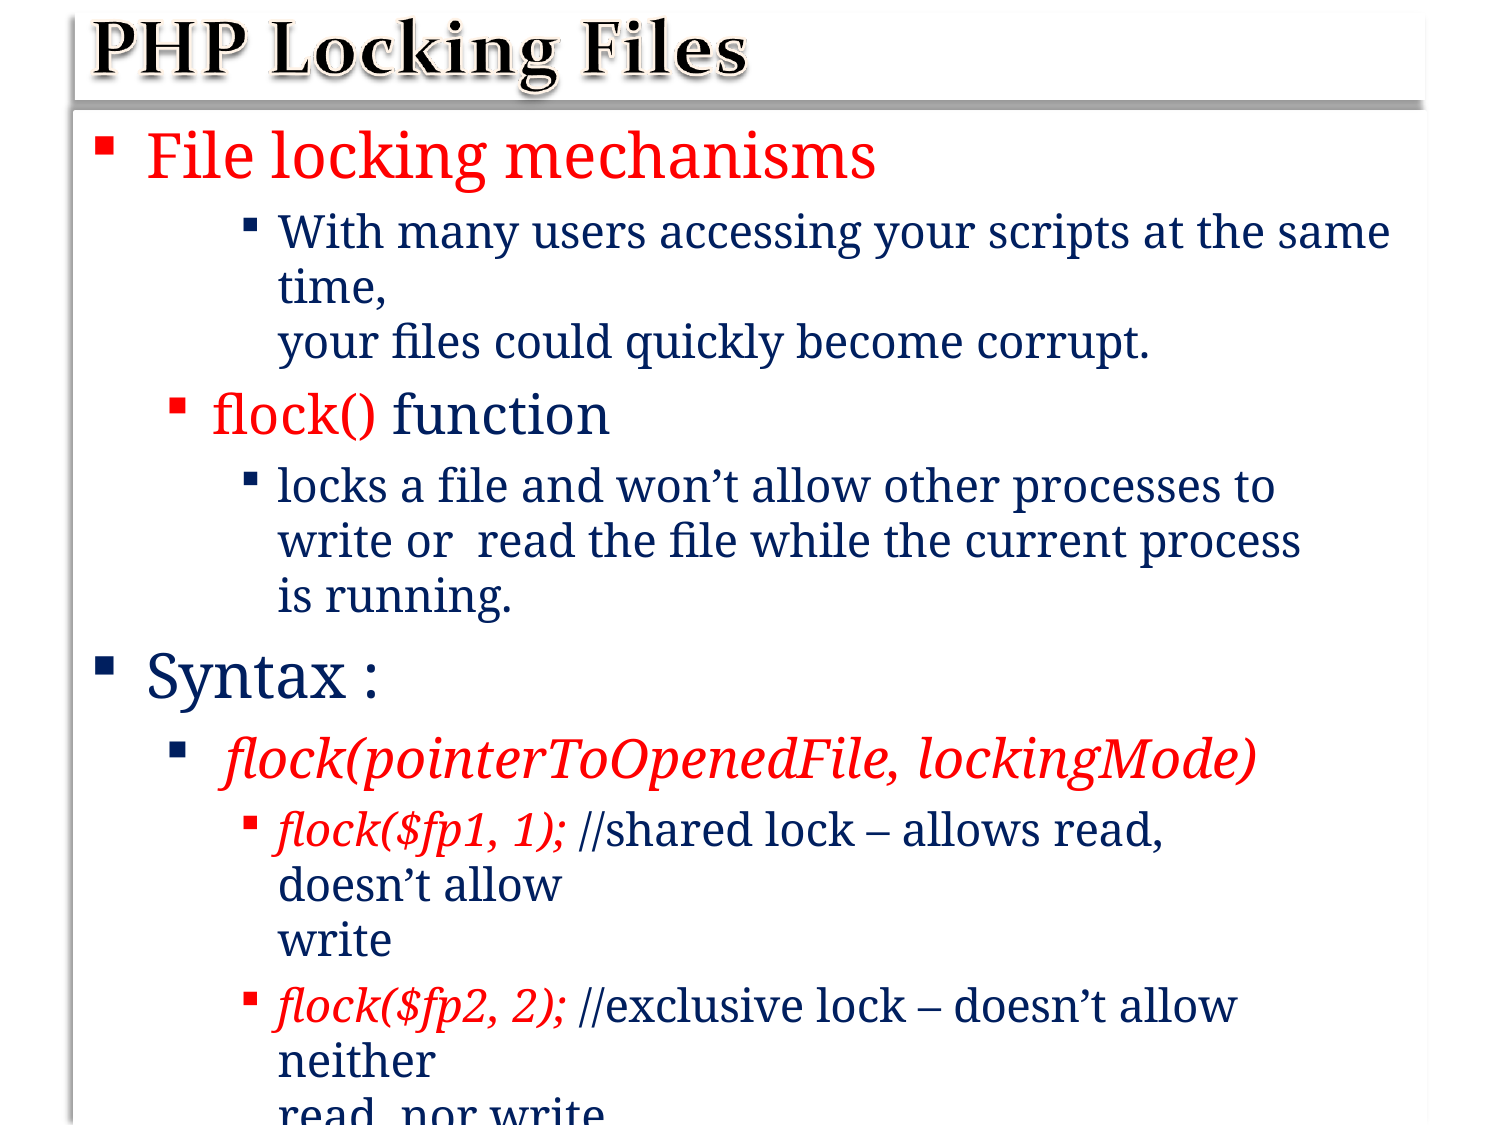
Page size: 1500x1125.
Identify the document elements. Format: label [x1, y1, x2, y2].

text_box [41, 126, 1432, 1125]
text_box [23, 0, 1430, 120]
